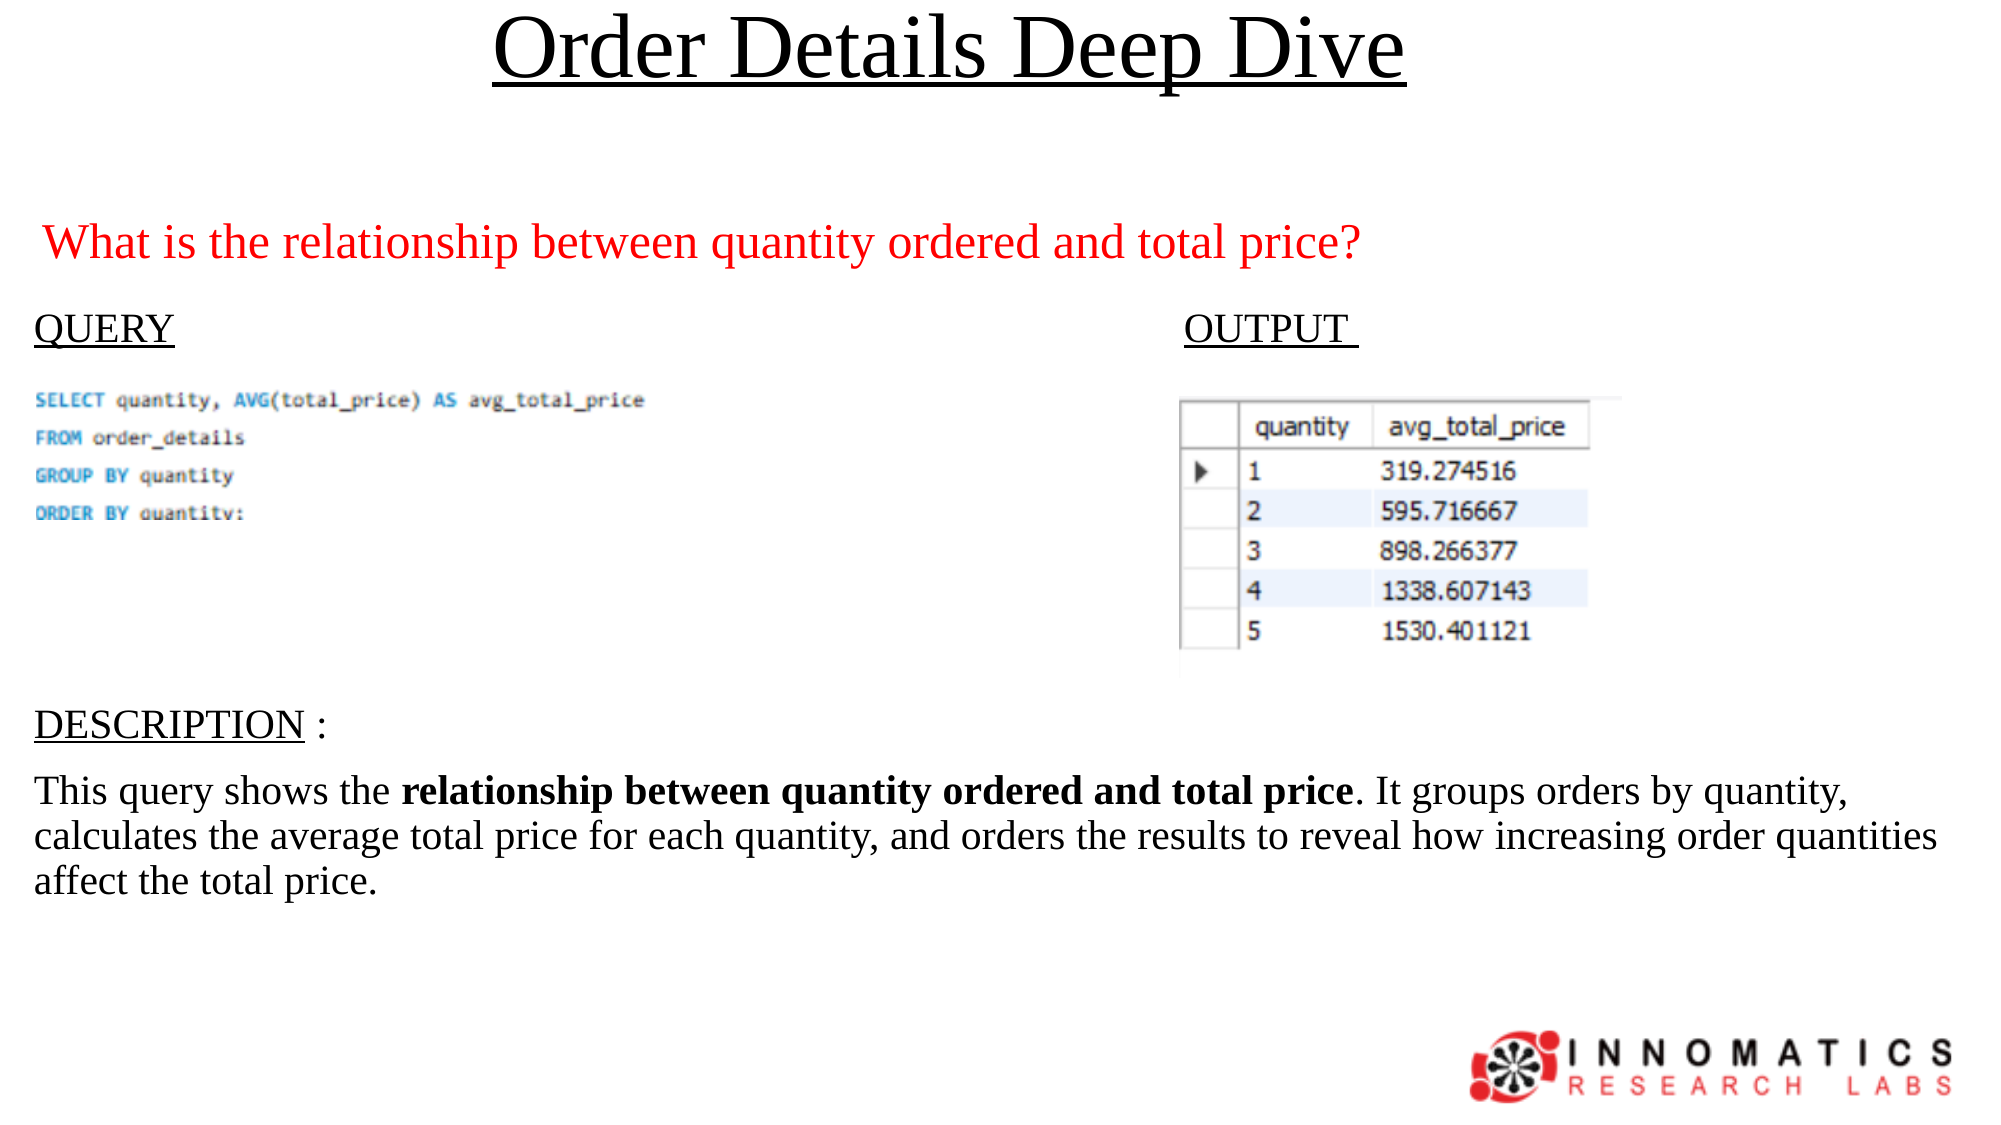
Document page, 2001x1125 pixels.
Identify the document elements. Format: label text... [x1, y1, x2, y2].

text_box What is the relationship between quantity ordered and total price? [27, 201, 1401, 277]
picture [35, 377, 717, 521]
picture [1179, 396, 1622, 678]
title Order Details Deep Dive [477, 0, 1466, 202]
picture [1445, 1014, 1975, 1125]
list QUERY DESCRIPTION : This query shows the relationship between quantity ordered and total price. It groups orders by quantity, calculates the average total price for each quantity, and orders the results to reveal how increasing order quantities affect the total price. [0, 299, 1149, 1014]
list OUTPUT [1149, 299, 2000, 1014]
